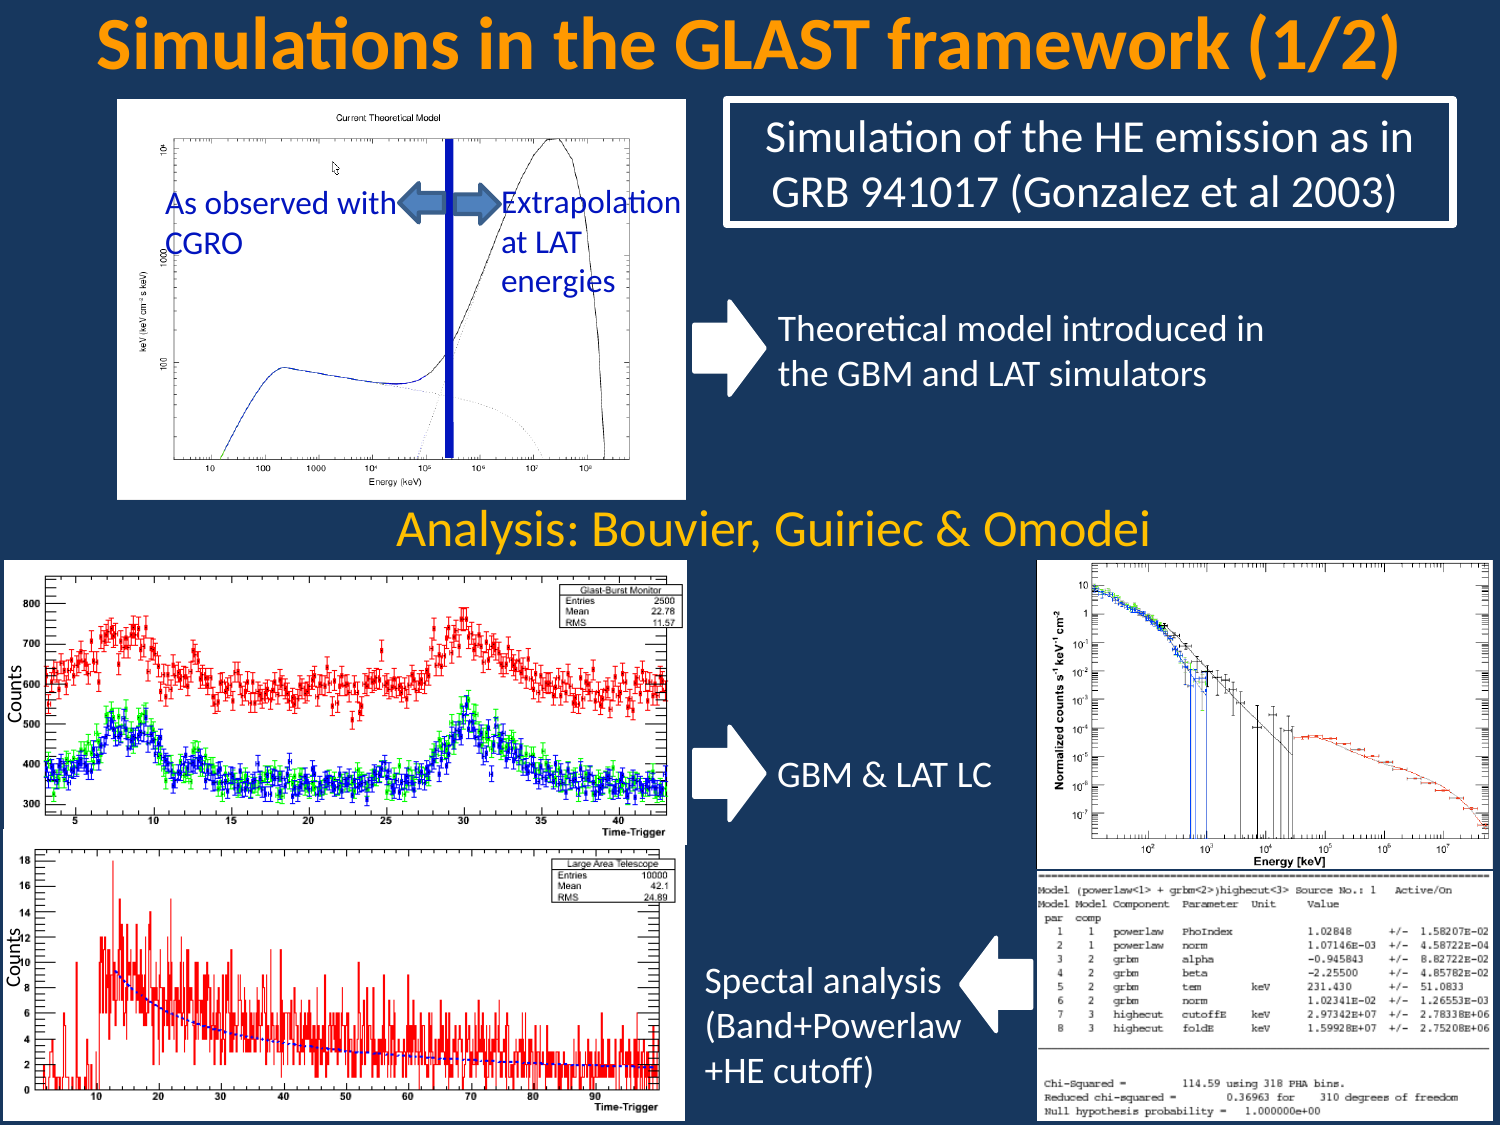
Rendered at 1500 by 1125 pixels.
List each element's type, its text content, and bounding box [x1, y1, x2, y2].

text_box Simulations in the GLAST framework (1/2) [0, 0, 1500, 93]
text_box Simulation of the HE emission as in GRB 941017 (Gonzalez et al 2003) [726, 99, 1454, 225]
text_box Analysis: Bouvier, Guiriec & Omodei [381, 487, 1207, 565]
text_box Spectal analysis (Band+Powerlaw+HE cutoff) [691, 949, 995, 1099]
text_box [3, 559, 687, 1121]
text_box [984, 935, 1030, 1034]
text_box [1035, 559, 1493, 1121]
text_box [692, 724, 767, 823]
text_box [713, 299, 767, 398]
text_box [116, 99, 709, 500]
text_box GBM & LAT LC [762, 742, 1021, 803]
text_box Theoretical model introduced in the GBM and LAT simulators [763, 296, 1291, 401]
